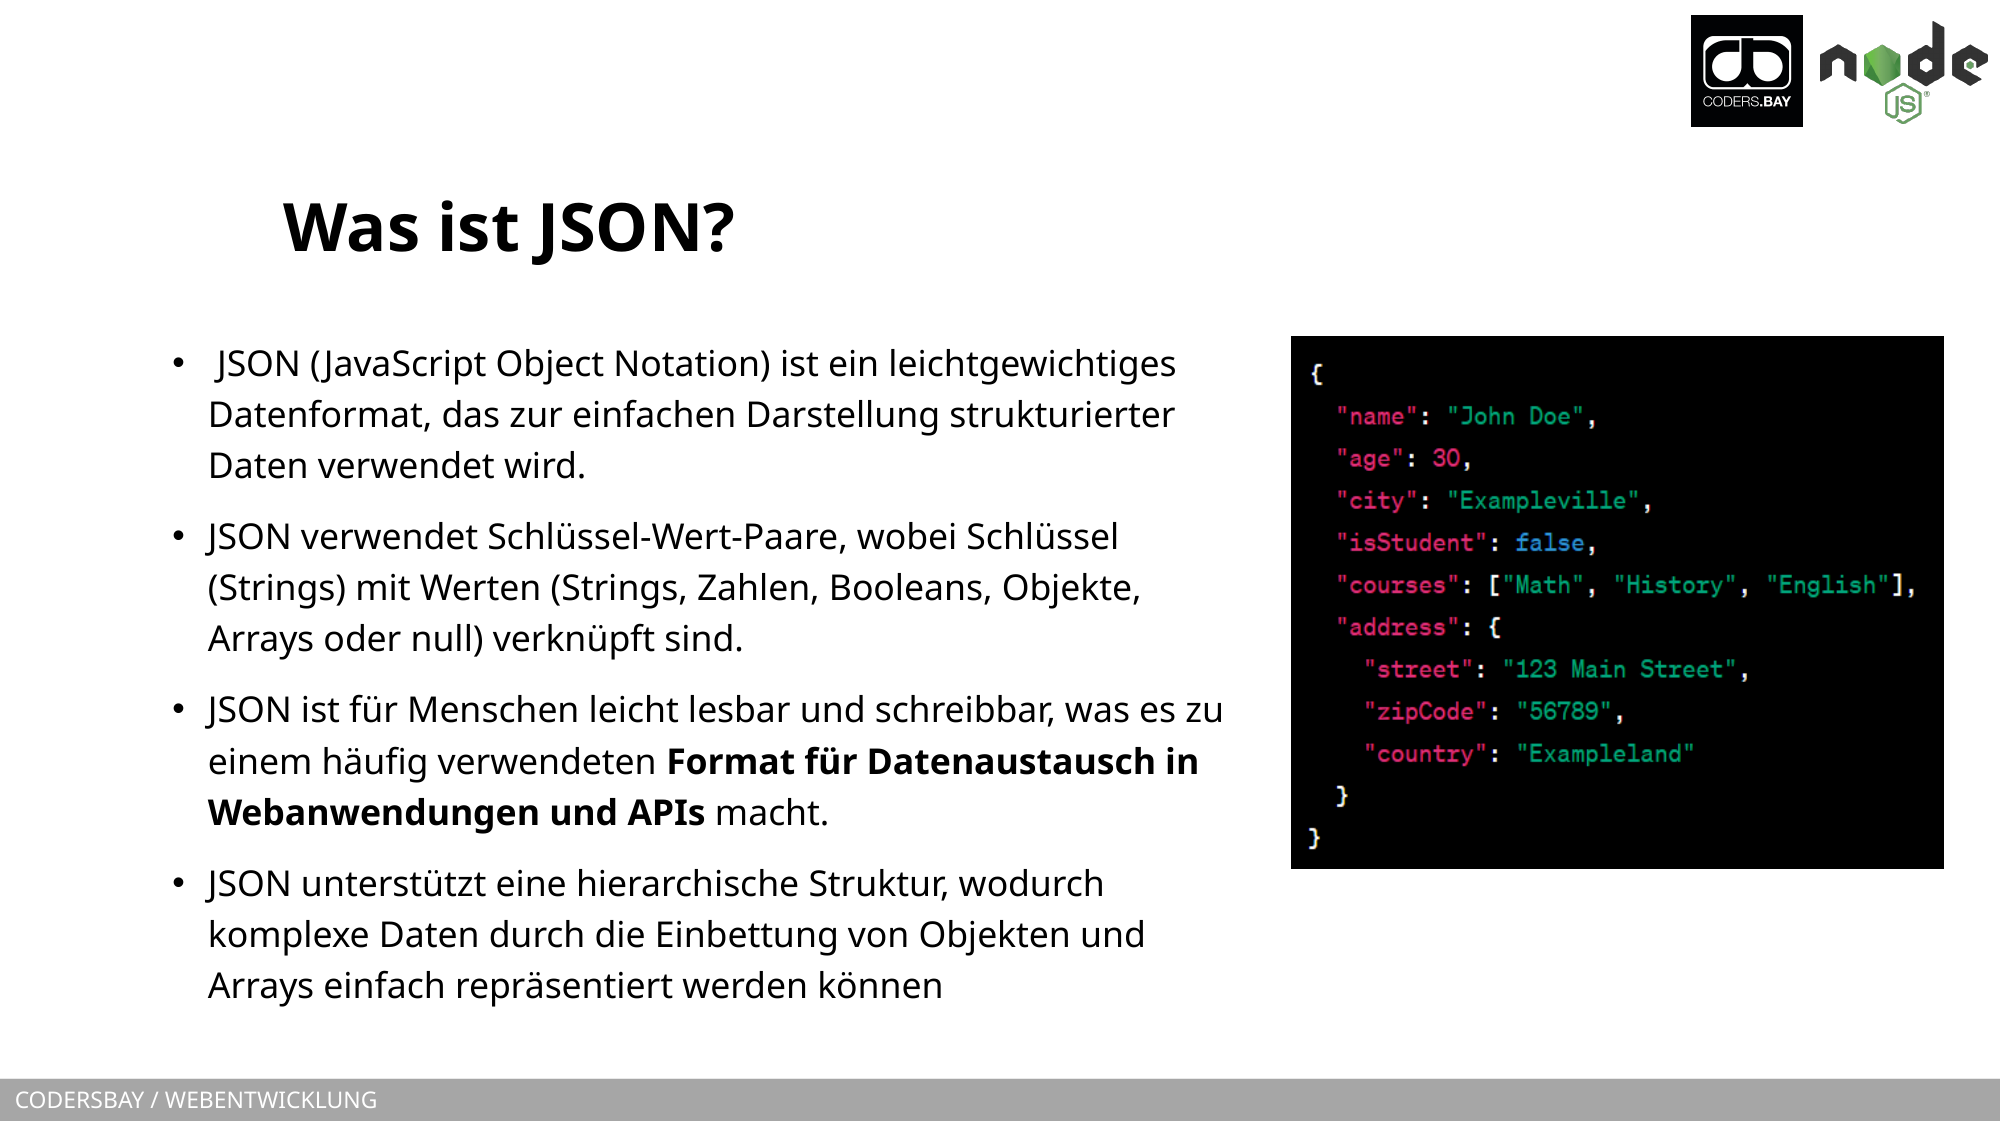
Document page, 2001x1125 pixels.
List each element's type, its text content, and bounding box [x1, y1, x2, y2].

title Was ist JSON? [268, 112, 1732, 338]
picture [1291, 336, 1944, 869]
picture [1820, 21, 1988, 124]
picture [1691, 15, 1803, 127]
list JSON (JavaScript Object Notation) ist ein leichtgewichtiges Datenformat, das zur einfachen Darstellung strukturierter Daten verwendet wird. JSON verwendet Schlüssel-Wert-Paare, wobei Schlüssel (Strings) mit Werten (Strings, Zahlen, Booleans, Objekte, Arrays oder null) verknüpft sind. JSON ist für Menschen leicht lesbar und schreibbar, was es zu einem häufig verwendeten Format für Datenaustausch in Webanwendungen und APIs macht. JSON unterstützt eine hierarchische Struktur, wodurch komplexe Daten durch die Einbettung von Objekten und Arrays einfach repräsentiert werden können [157, 324, 1248, 1017]
